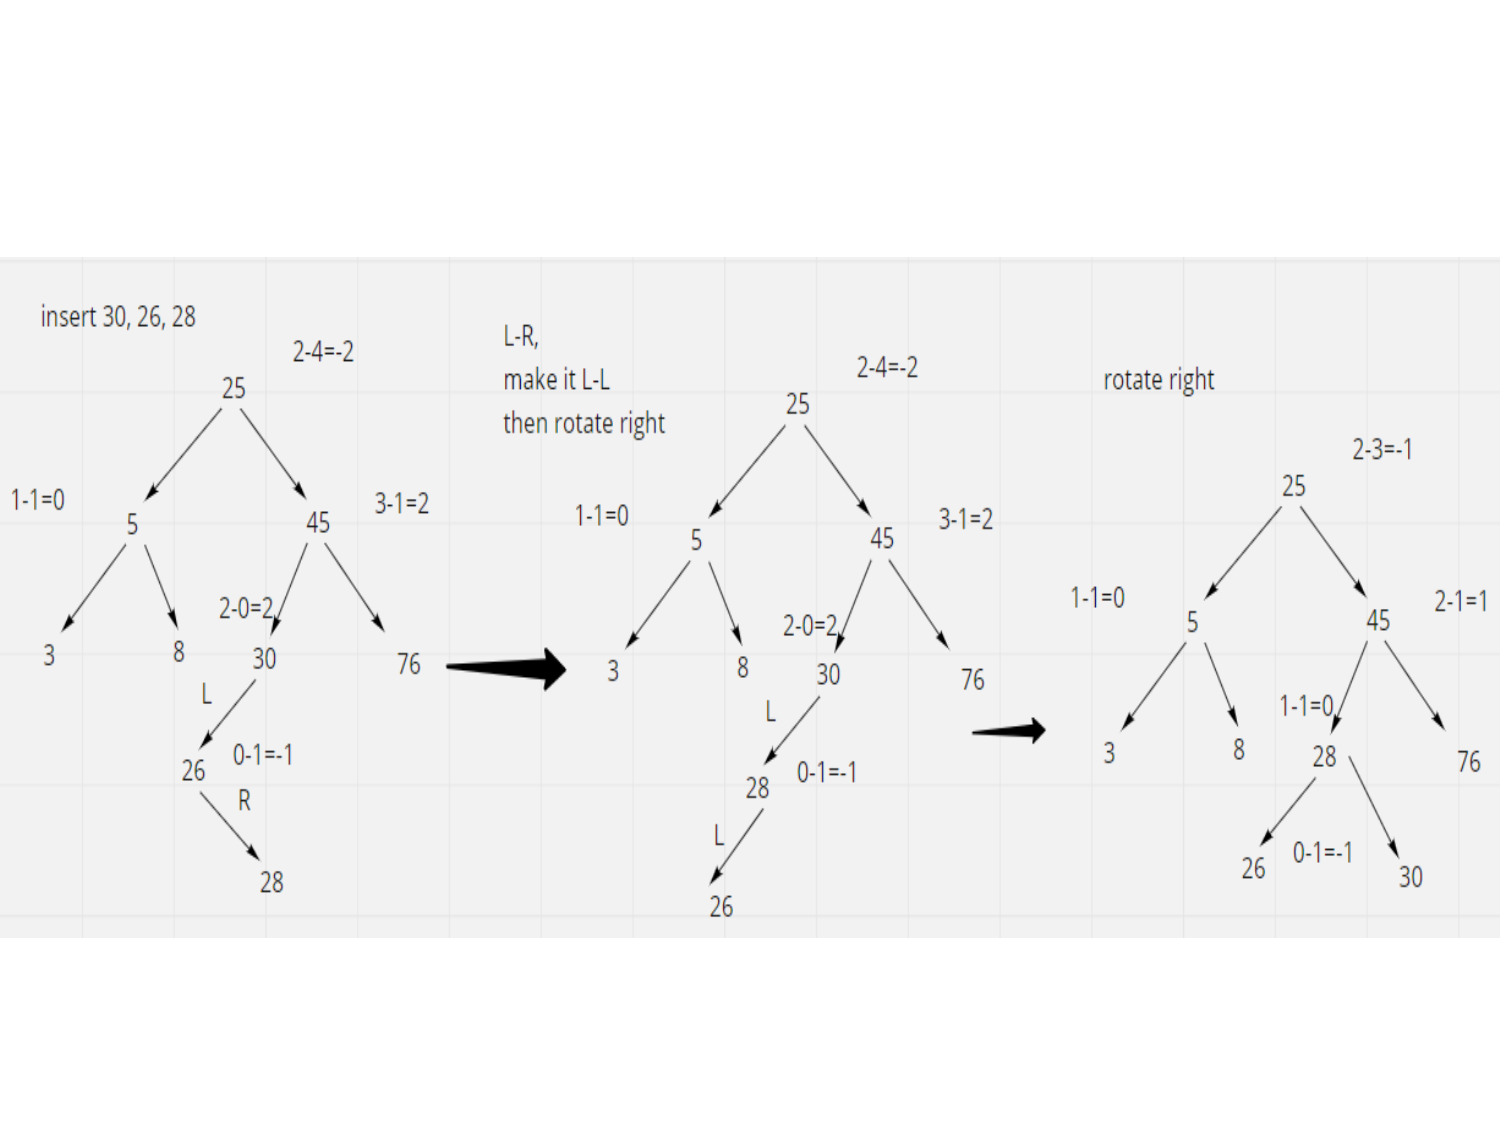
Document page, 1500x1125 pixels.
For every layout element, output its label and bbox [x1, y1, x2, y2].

picture [0, 257, 1500, 938]
